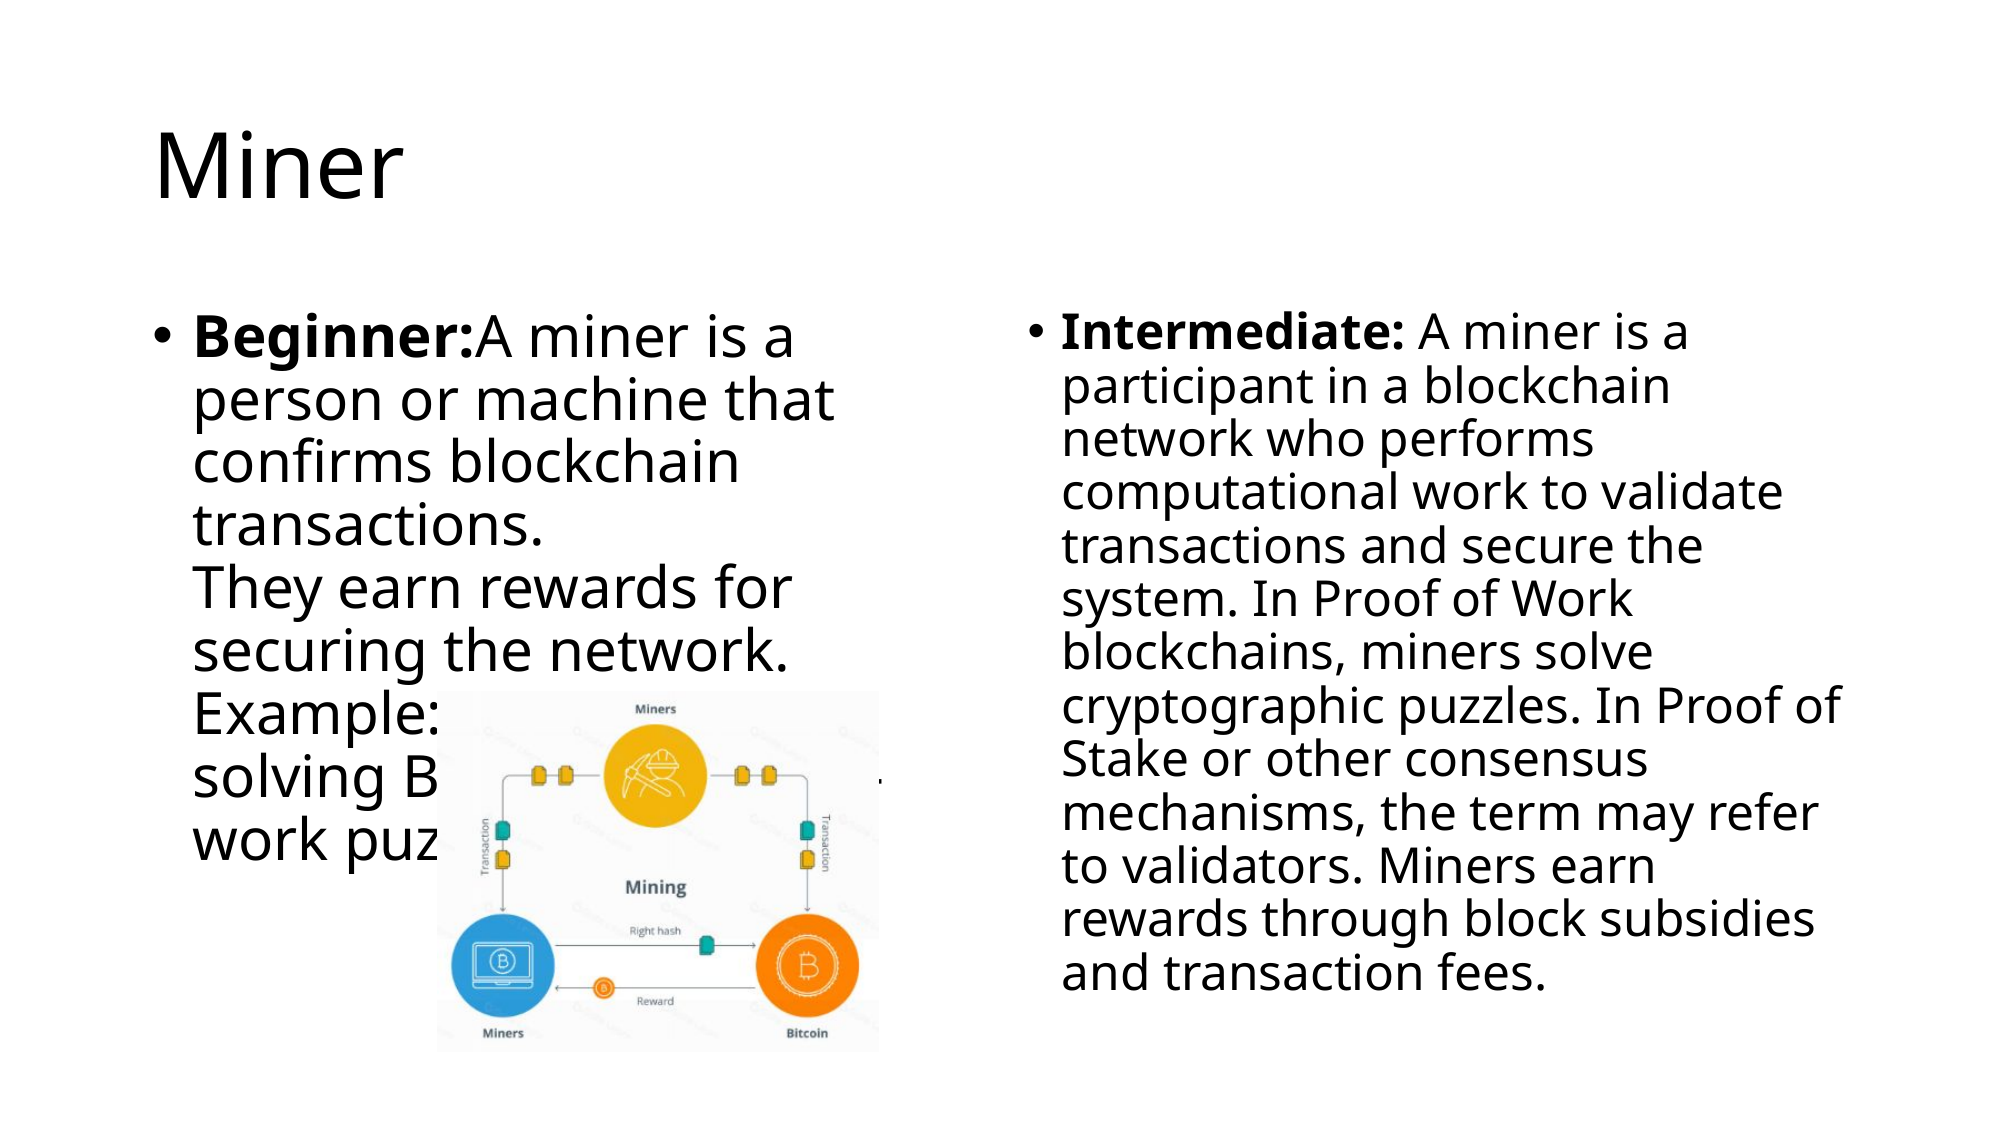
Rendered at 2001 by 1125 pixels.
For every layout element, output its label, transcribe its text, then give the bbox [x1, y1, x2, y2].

title Miner [137, 59, 1863, 278]
picture [436, 691, 879, 1053]
list Beginner:A miner is a person or machine that confirms blockchain transactions. They earn rewards for securing the network. Example: A computer solving Bitcoin’s proof-of-work puzzles. [137, 299, 988, 1014]
list Intermediate: A miner is a participant in a blockchain network who performs computational work to validate transactions and secure the system. In Proof of Work blockchains, miners solve cryptographic puzzles. In Proof of Stake or other consensus mechanisms, the term may refer to validators. Miners earn rewards through block subsidies and transaction fees. [1012, 299, 1863, 1014]
